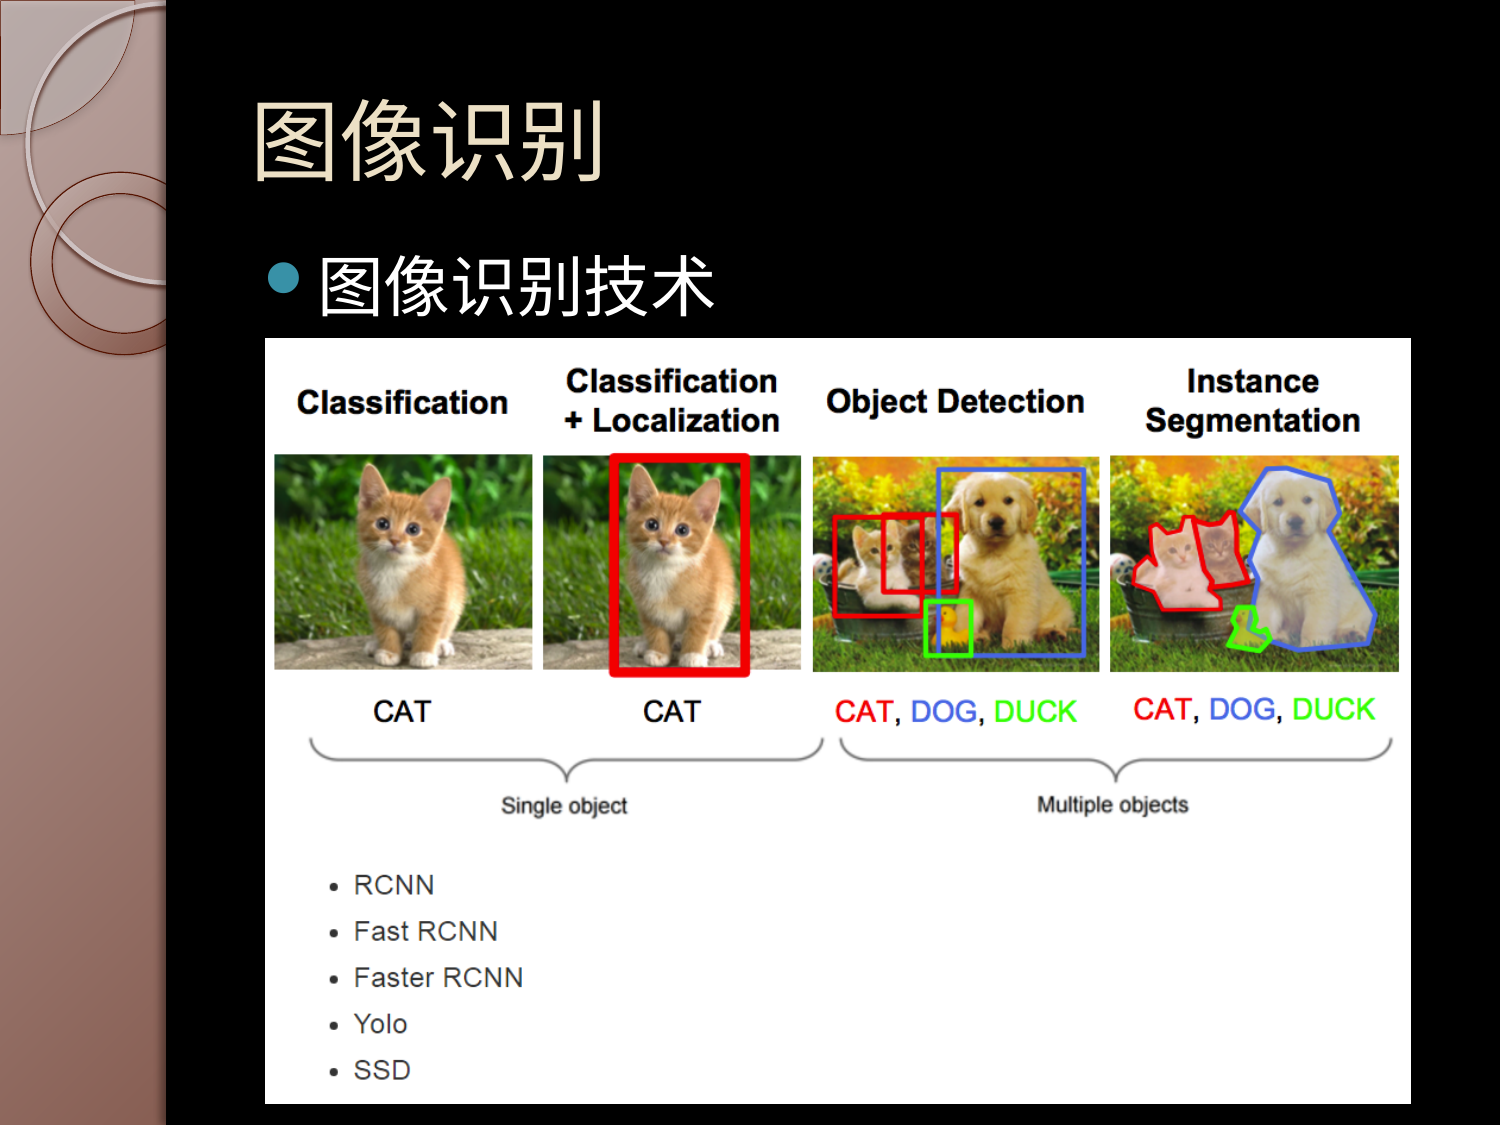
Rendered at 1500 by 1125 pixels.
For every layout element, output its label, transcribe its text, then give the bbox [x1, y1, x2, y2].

list 图像识别技术 [235, 237, 1466, 1025]
title 图像识别 [235, 45, 1466, 233]
picture [265, 337, 1411, 1104]
